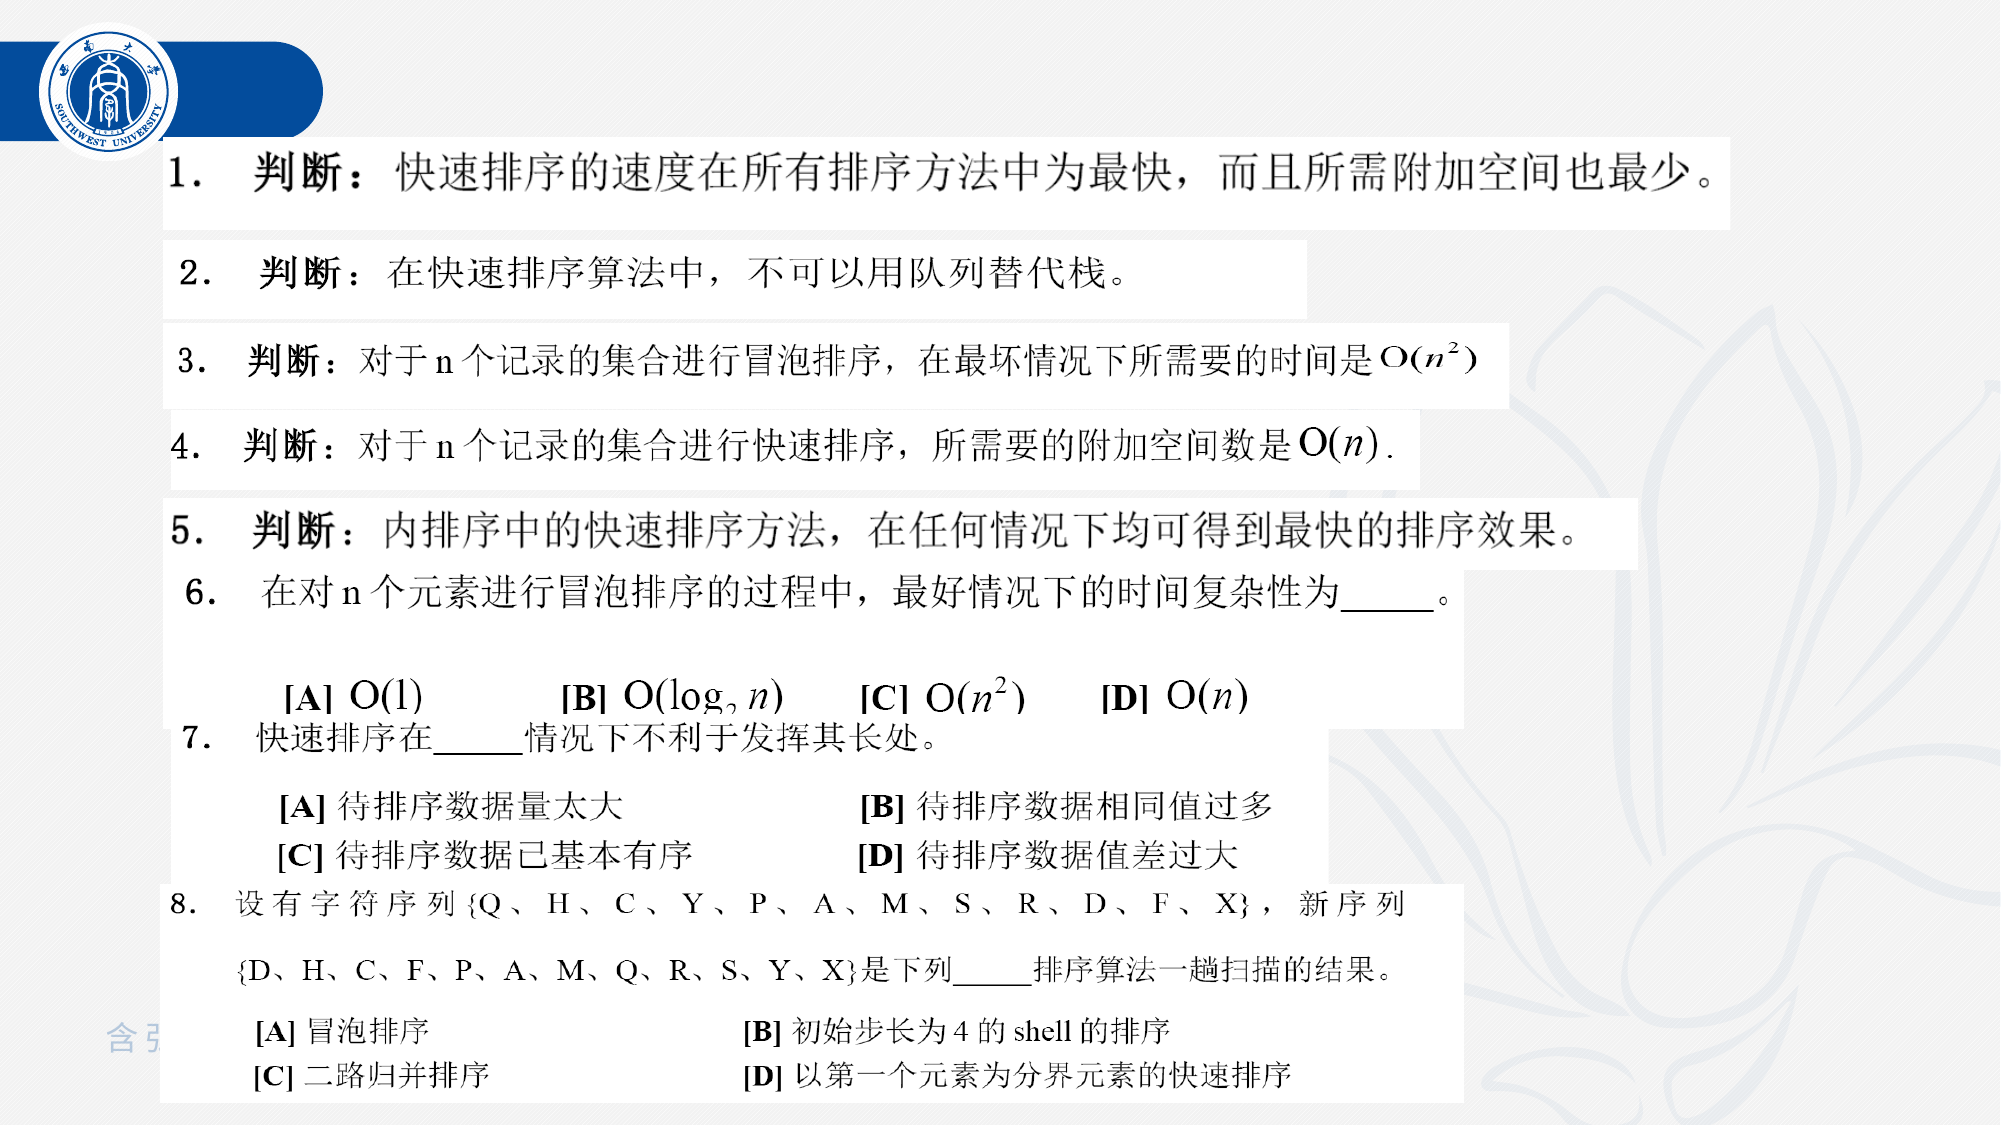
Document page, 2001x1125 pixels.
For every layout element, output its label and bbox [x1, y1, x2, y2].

picture [171, 410, 1420, 490]
picture [163, 323, 1510, 409]
picture [163, 240, 1308, 319]
picture [159, 498, 1639, 1103]
picture [163, 137, 1731, 230]
